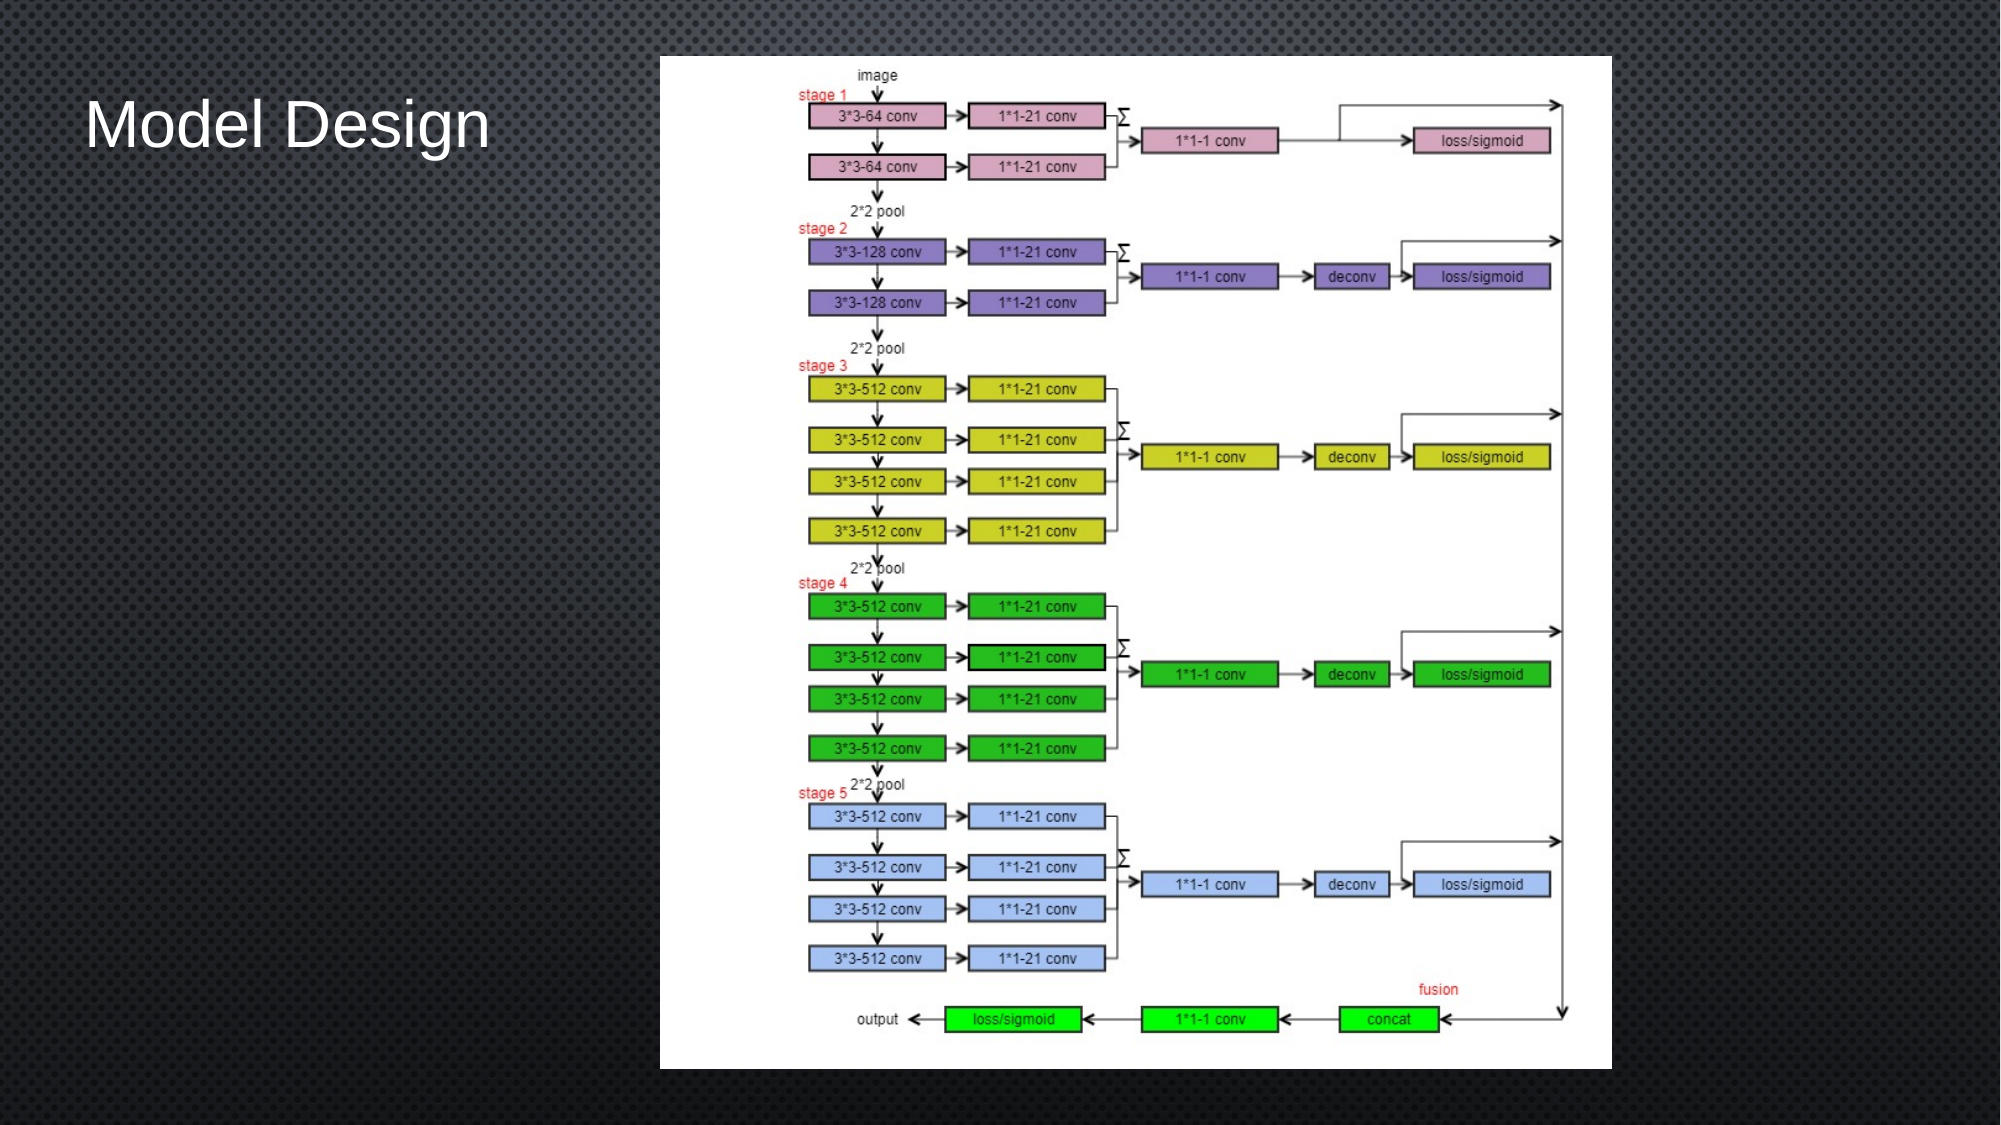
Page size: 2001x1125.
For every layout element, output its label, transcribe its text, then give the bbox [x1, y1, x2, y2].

title Model Design [69, 48, 1877, 194]
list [660, 55, 1613, 1070]
